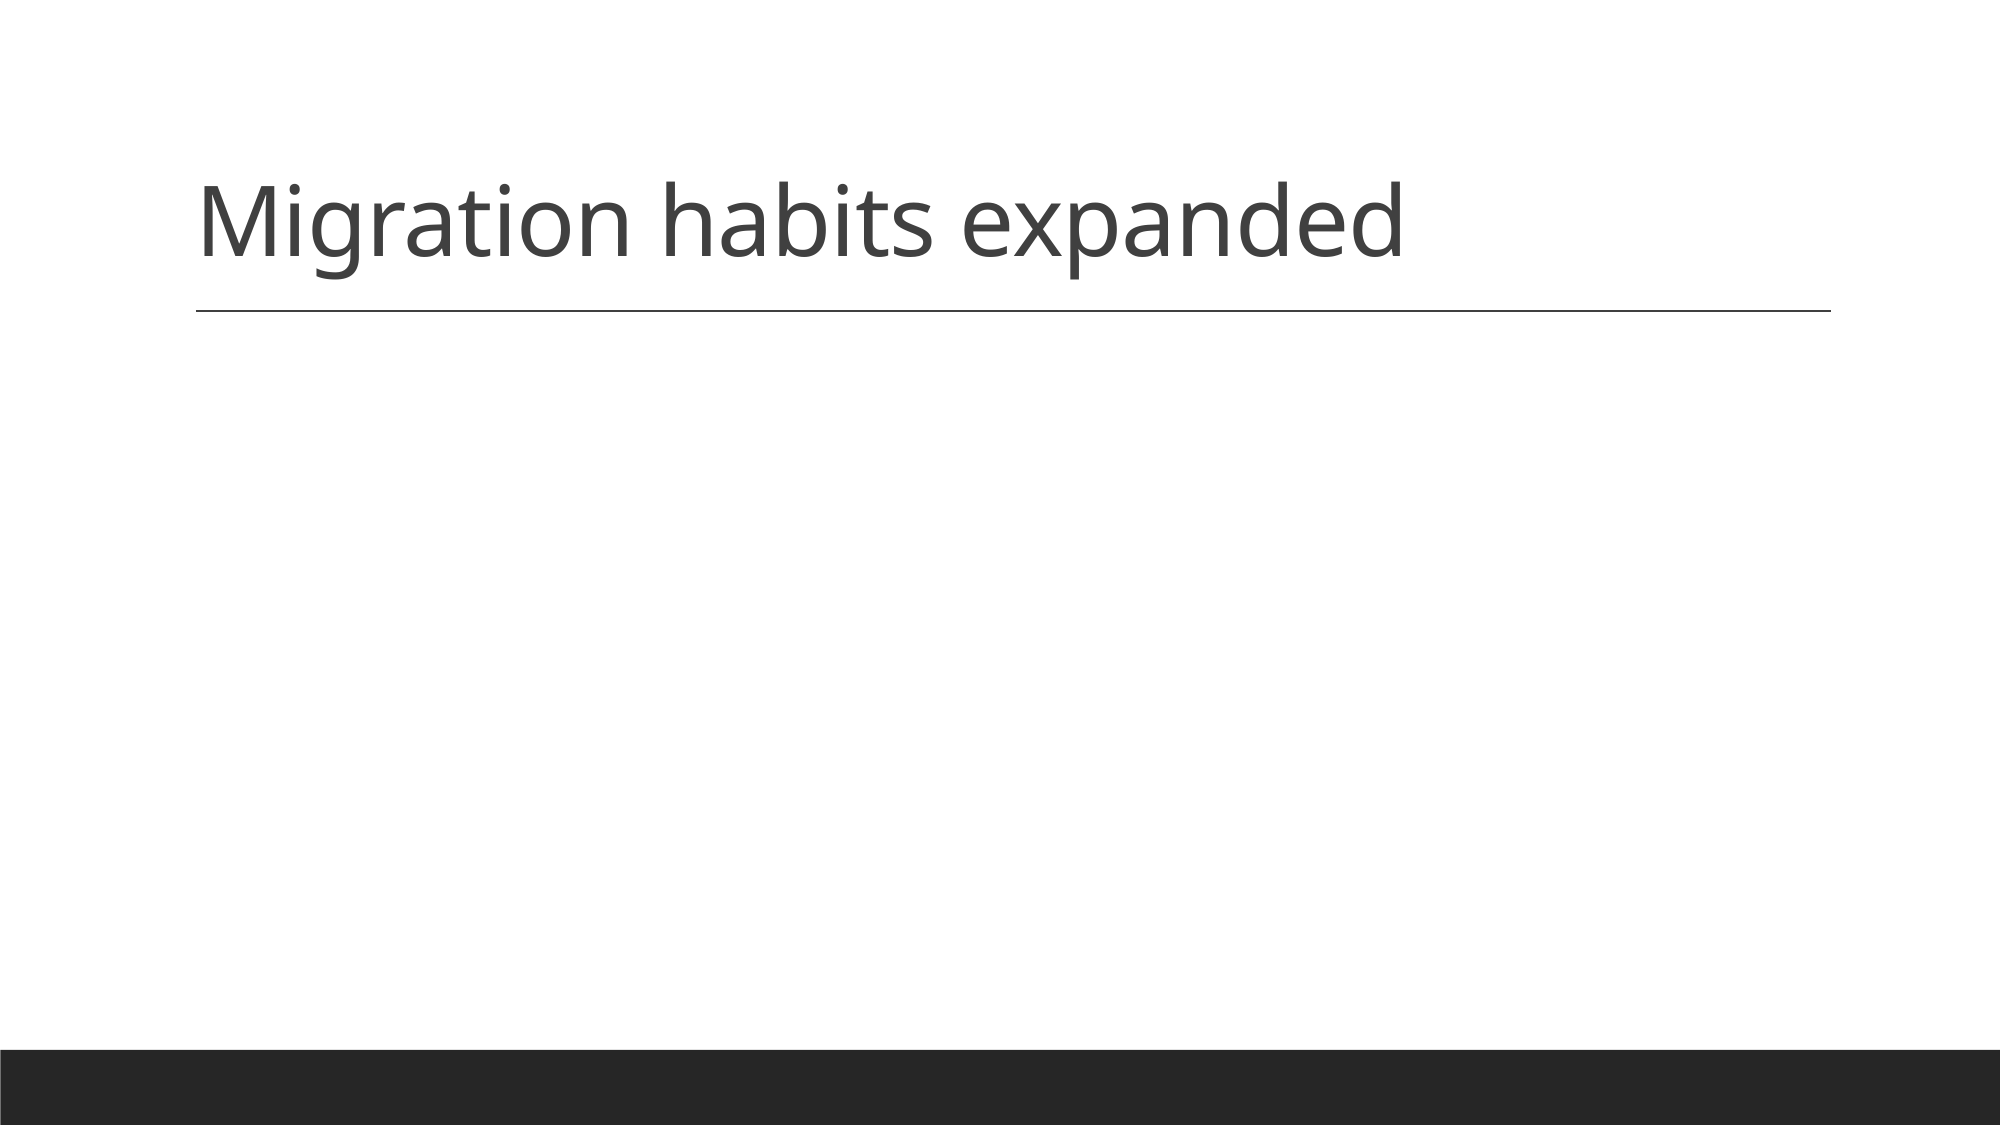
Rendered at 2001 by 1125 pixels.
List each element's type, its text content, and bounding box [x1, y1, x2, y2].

title Migration habits expanded [180, 47, 1830, 285]
